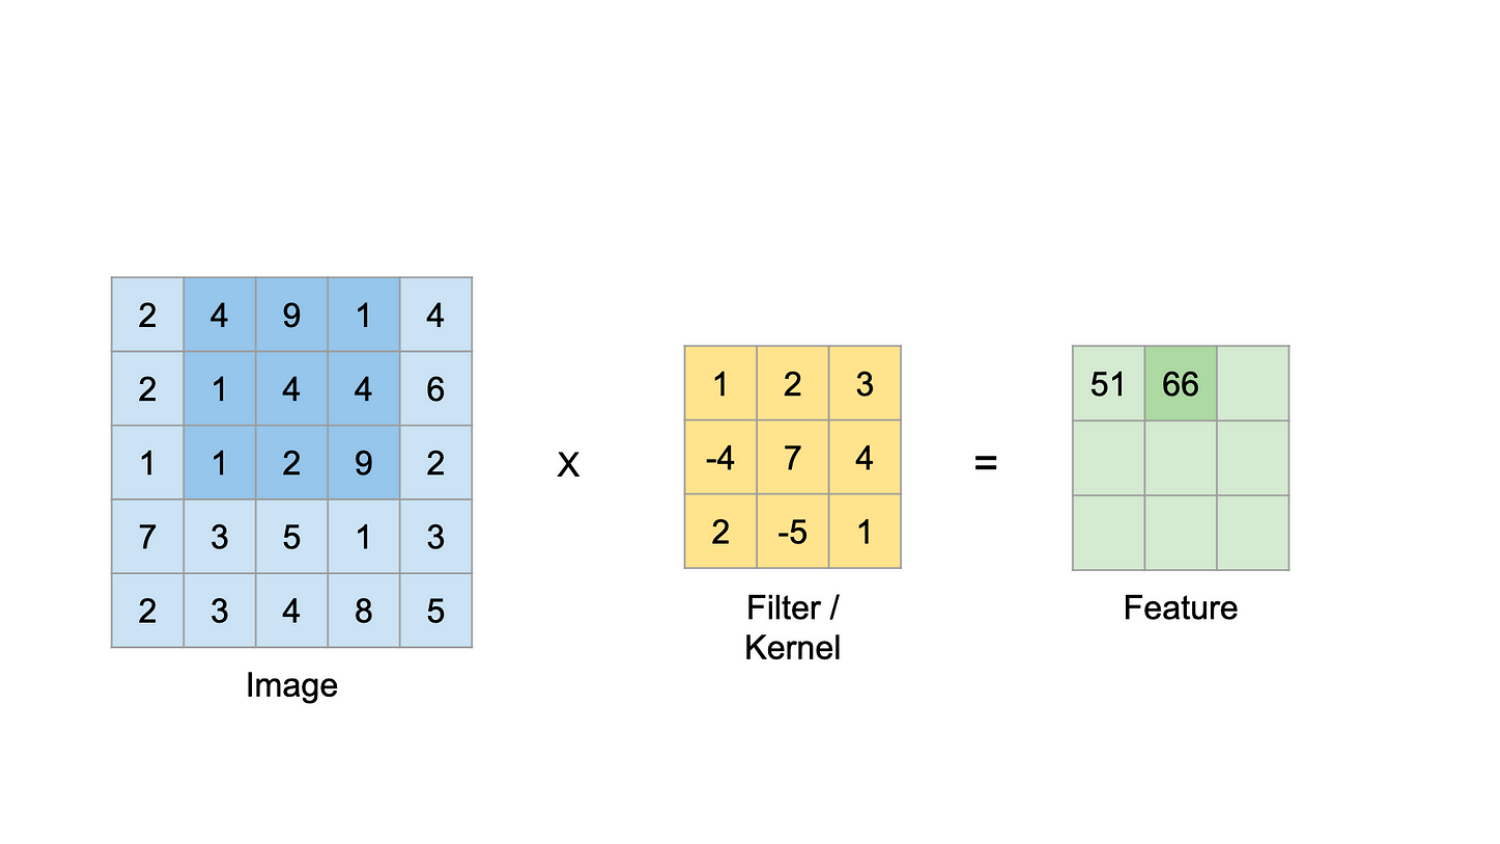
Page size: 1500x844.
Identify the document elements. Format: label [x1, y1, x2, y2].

picture [24, 191, 1476, 757]
